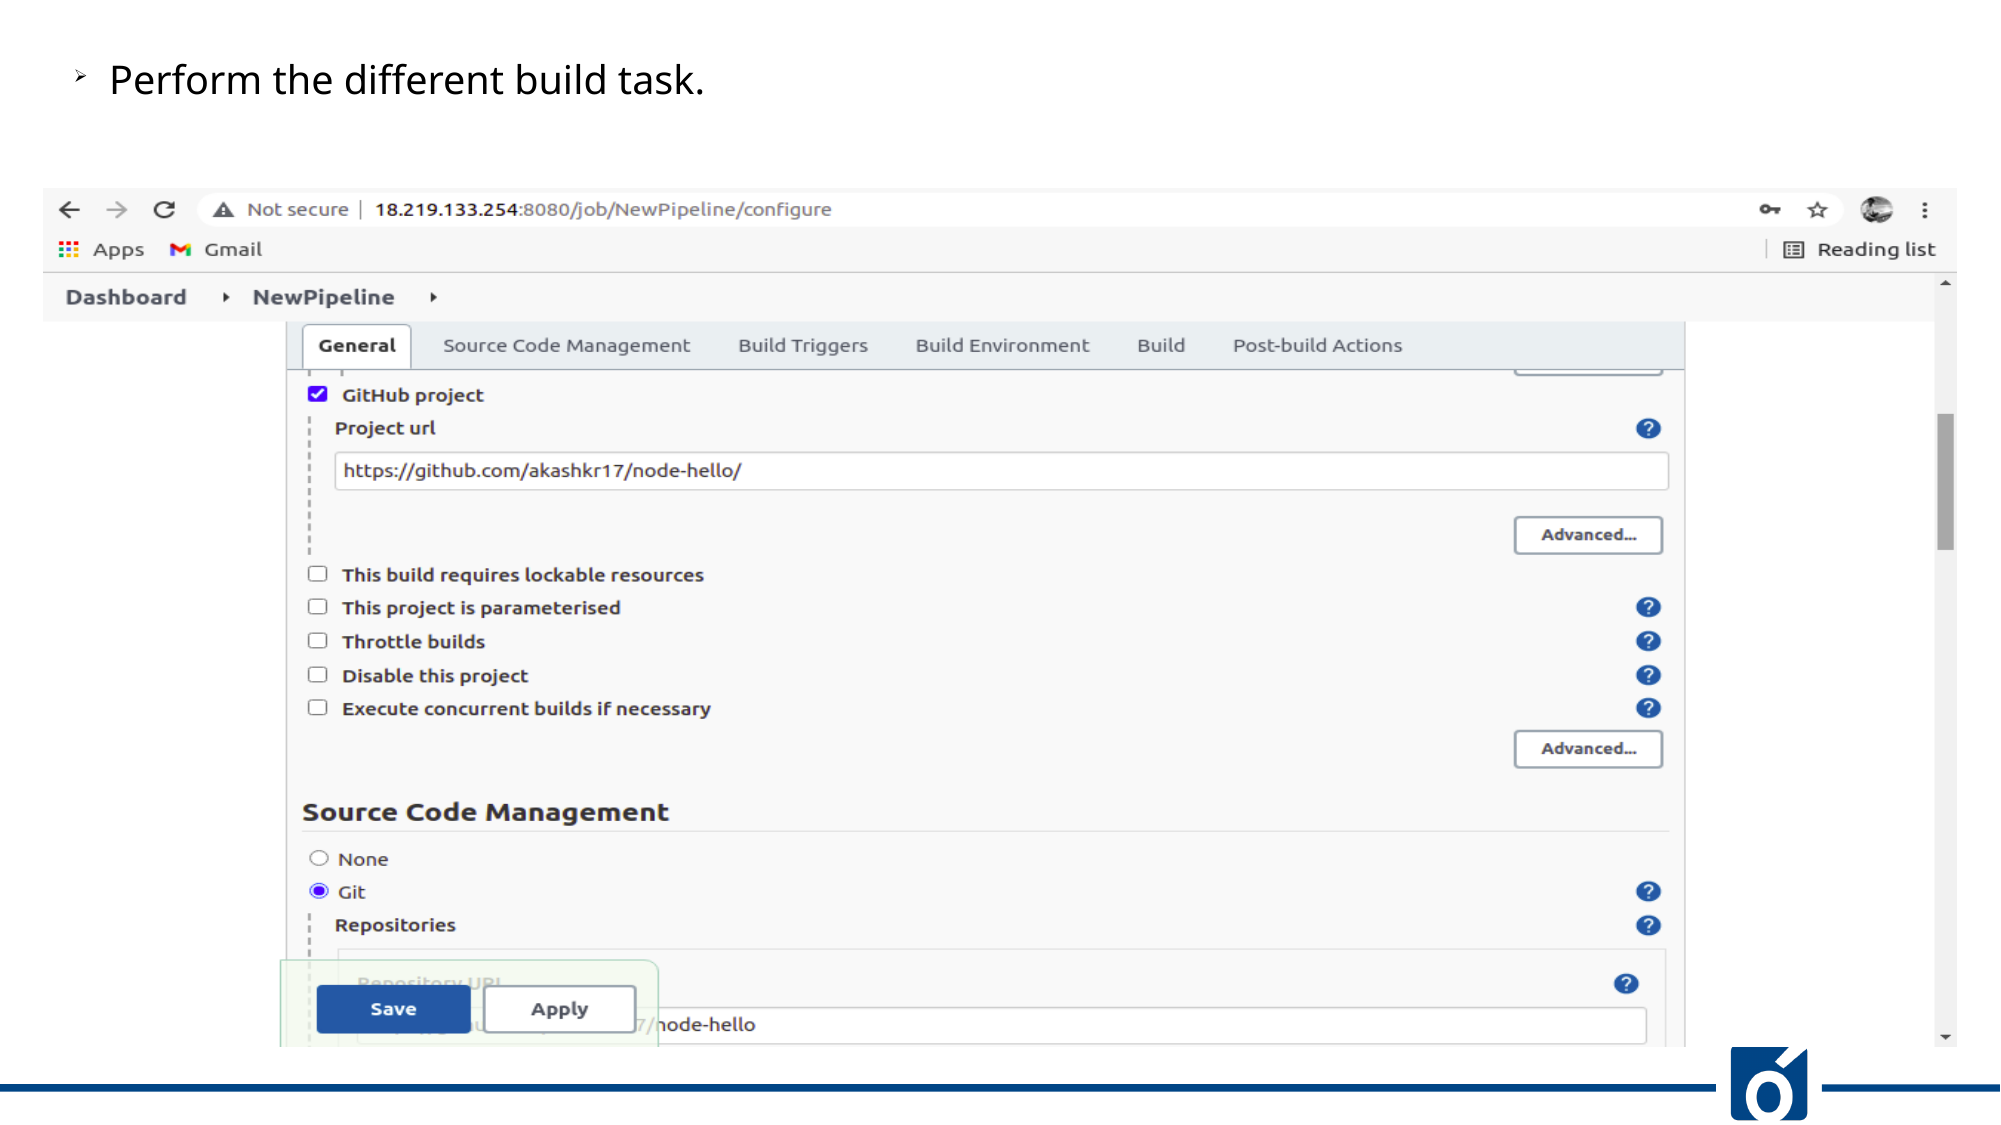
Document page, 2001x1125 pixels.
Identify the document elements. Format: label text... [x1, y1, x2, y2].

picture [43, 188, 1957, 1121]
text_box [87, 0, 1943, 185]
text_box Perform the different build task. [58, 47, 1272, 109]
